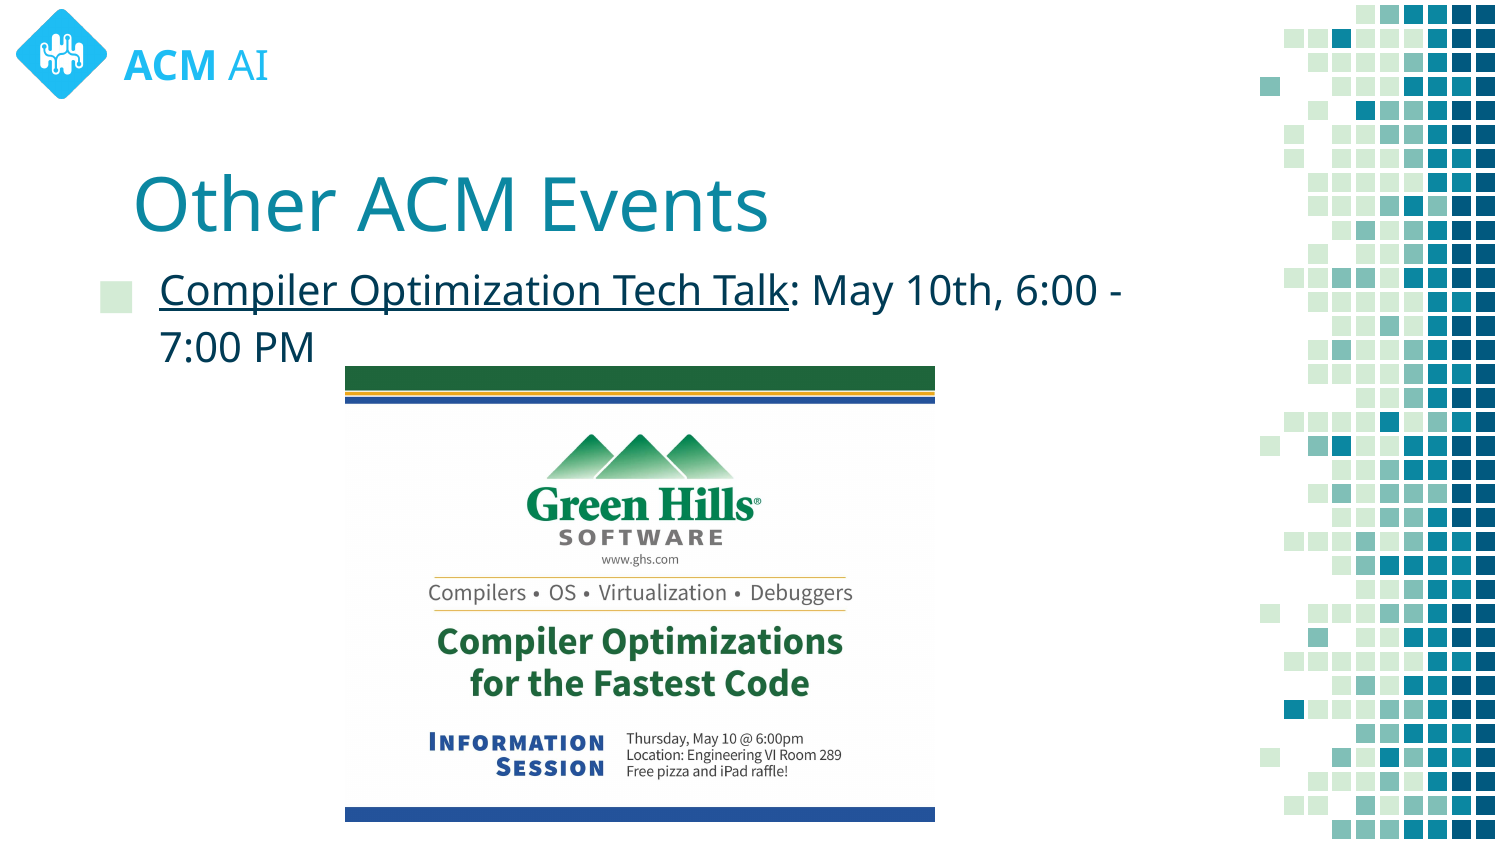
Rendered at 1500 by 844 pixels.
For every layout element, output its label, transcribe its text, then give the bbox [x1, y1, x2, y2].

picture [344, 366, 935, 823]
text_box Compiler Optimization Tech Talk: May 10th, 6:00 - 7:00 PM [69, 248, 1210, 466]
title Other ACM Events [117, 121, 1227, 262]
picture [16, 8, 107, 100]
text_box ACM AI [111, 23, 291, 84]
